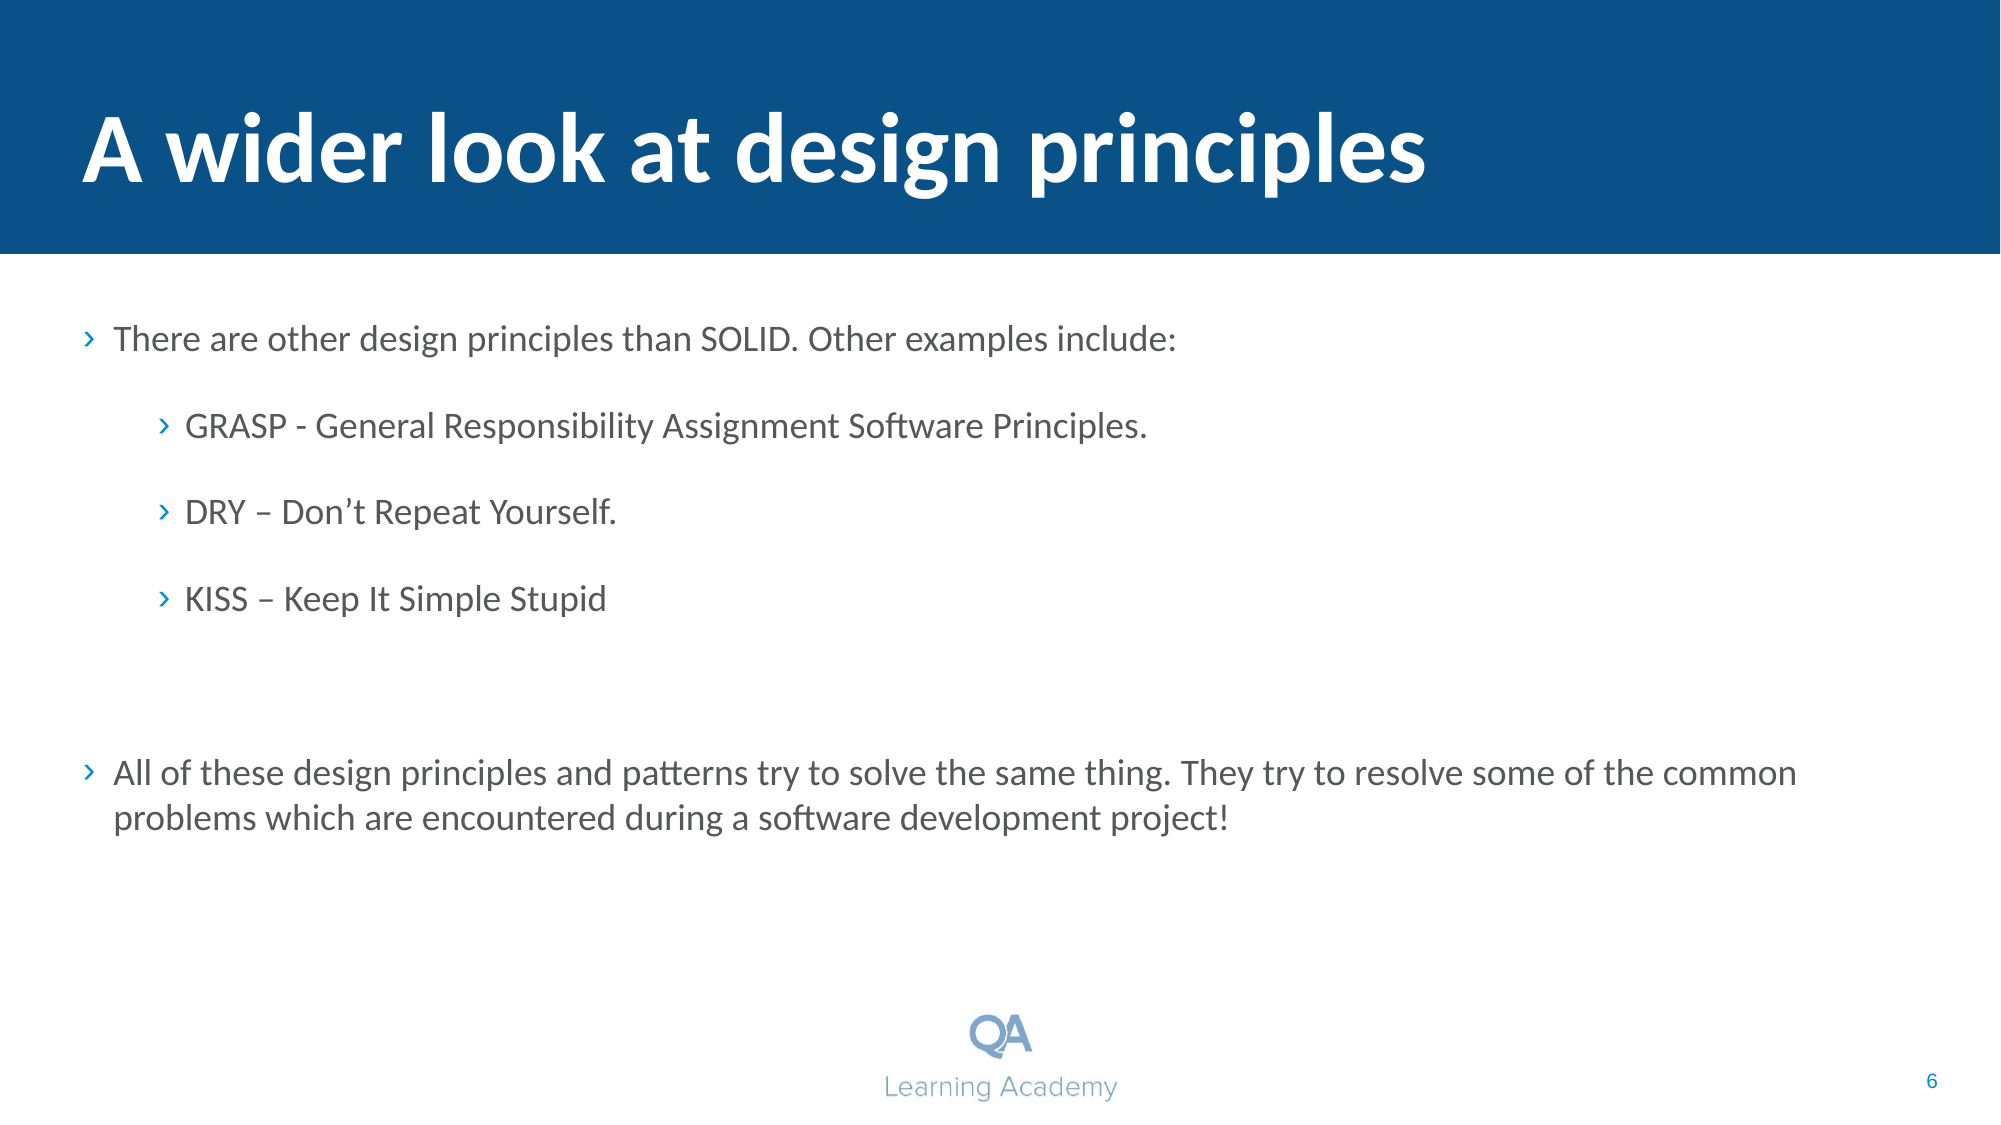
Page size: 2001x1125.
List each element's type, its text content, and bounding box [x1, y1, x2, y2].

list There are other design principles than SOLID. Other examples include: GRASP - General Responsibility Assignment Software Principles. DRY – Don’t Repeat Yourself. KISS – Keep It Simple Stupid All of these design principles and patterns try to solve the same thing. They try to resolve some of the common problems which are encountered during a software development project! [67, 306, 1939, 1000]
title A wider look at design principles [67, 20, 1565, 210]
